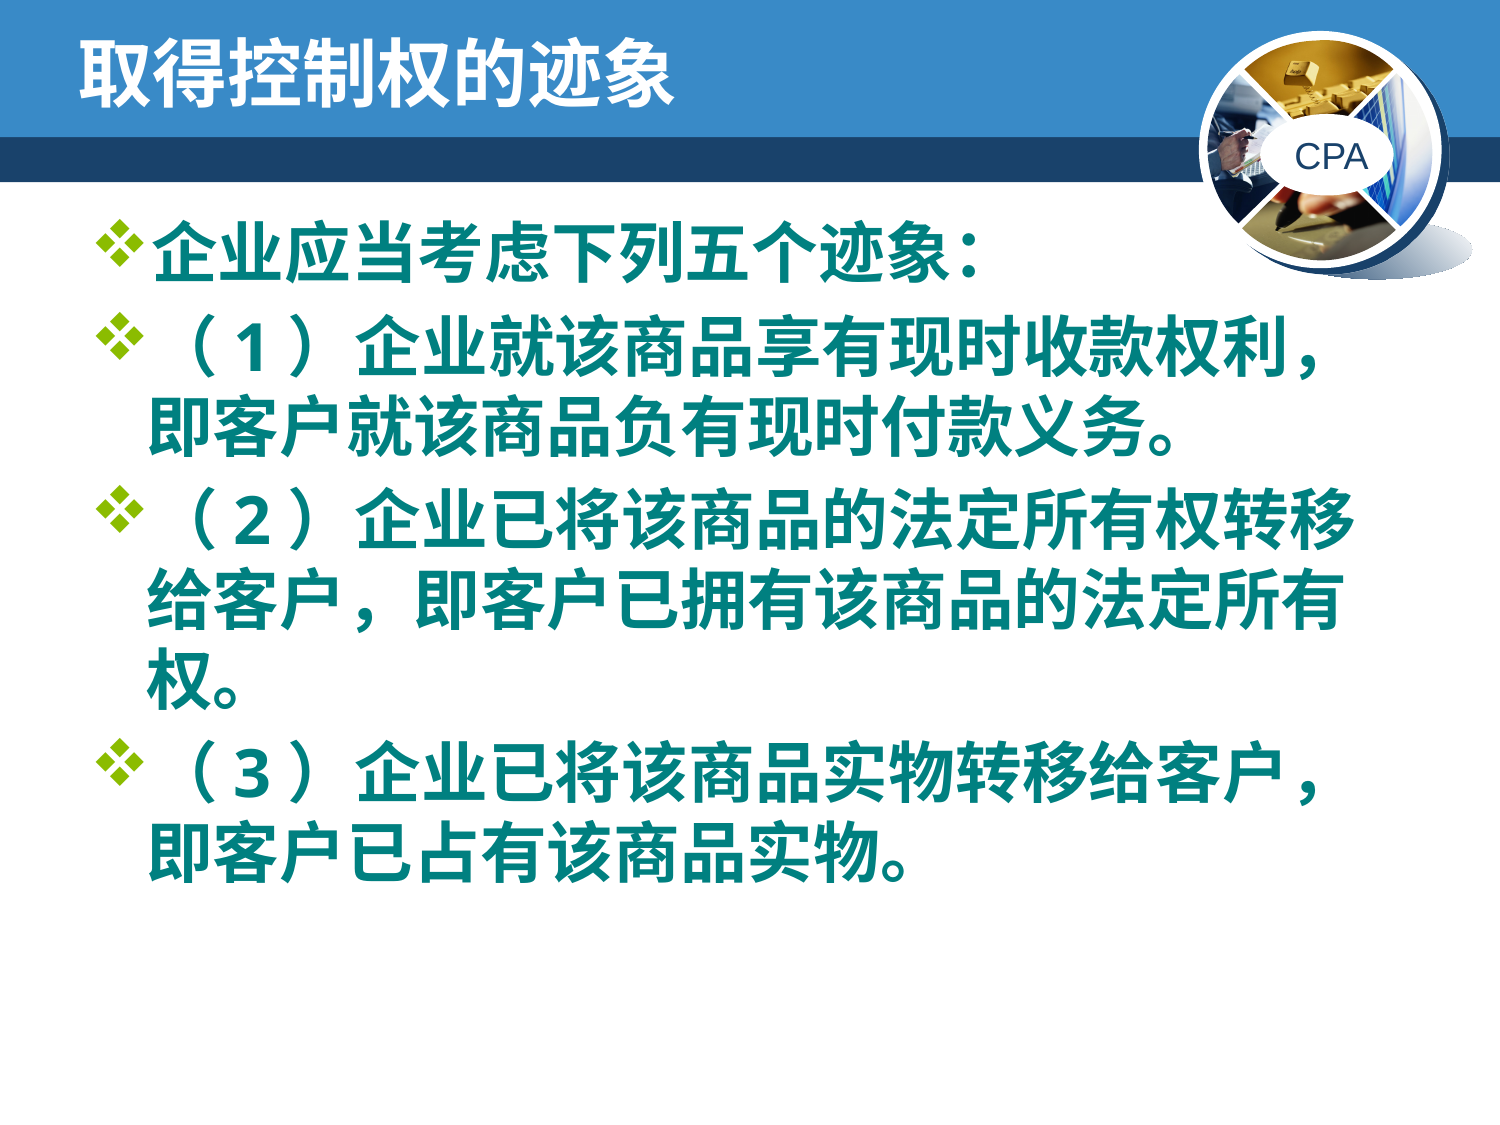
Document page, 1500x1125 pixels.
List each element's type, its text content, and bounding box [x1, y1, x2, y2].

picture [1354, 73, 1433, 203]
title 取得控制权的迹象 [62, 24, 1338, 118]
list 企业应当考虑下列五个迹象： （1）企业就该商品享有现时收款权利，即客户就该商品负有现时付款义务。 （2）企业已将该商品的法定所有权转移给客户，即客户已拥有该商品的法定所有权。 （3）企业已将该商品实物转移给客户，即客户已占有该商品实物。 [75, 203, 1425, 1065]
picture [1267, 186, 1369, 203]
picture [1207, 118, 1287, 203]
picture [1338, 41, 1394, 116]
